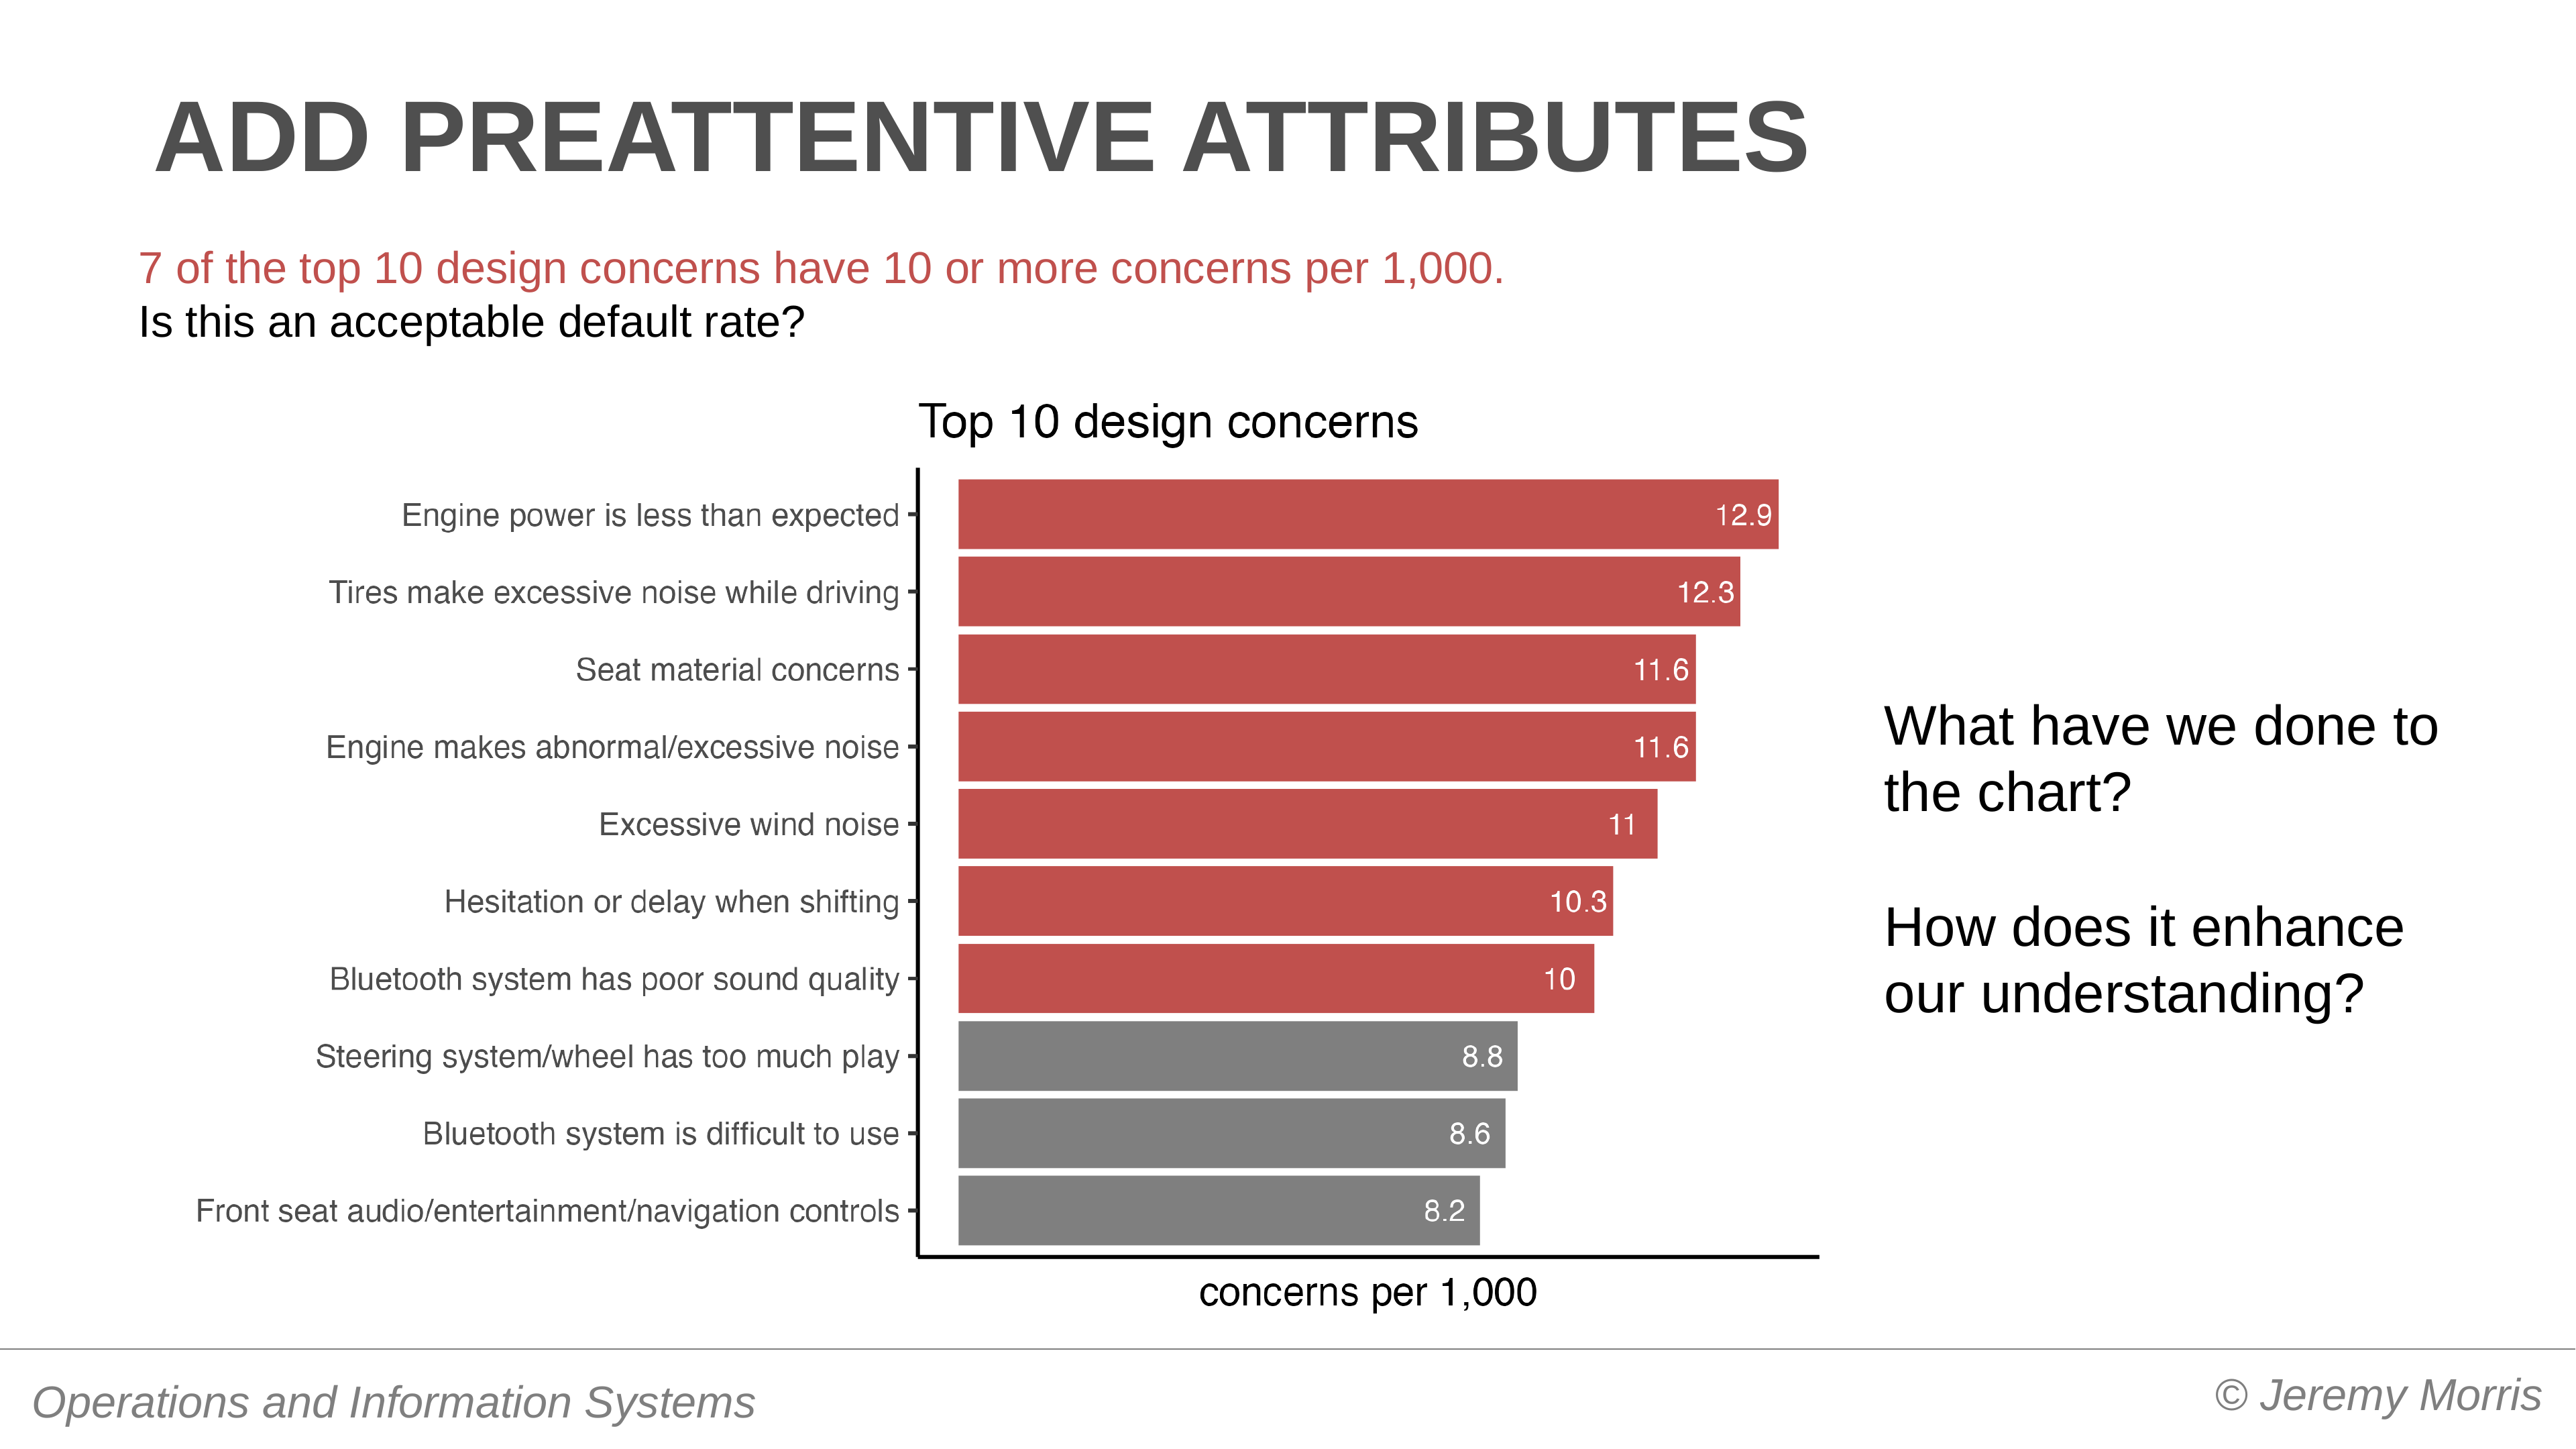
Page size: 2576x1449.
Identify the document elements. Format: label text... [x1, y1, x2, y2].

text_box What have we done to the chart? How does it enhance our understanding? [1874, 684, 2478, 1030]
text_box 7 of the top 10 design concerns have 10 or more concerns per 1,000. Is this an acceptable default rate? [128, 233, 1537, 352]
picture [128, 382, 1840, 1334]
title Add preattentive attributes [128, 53, 2447, 204]
